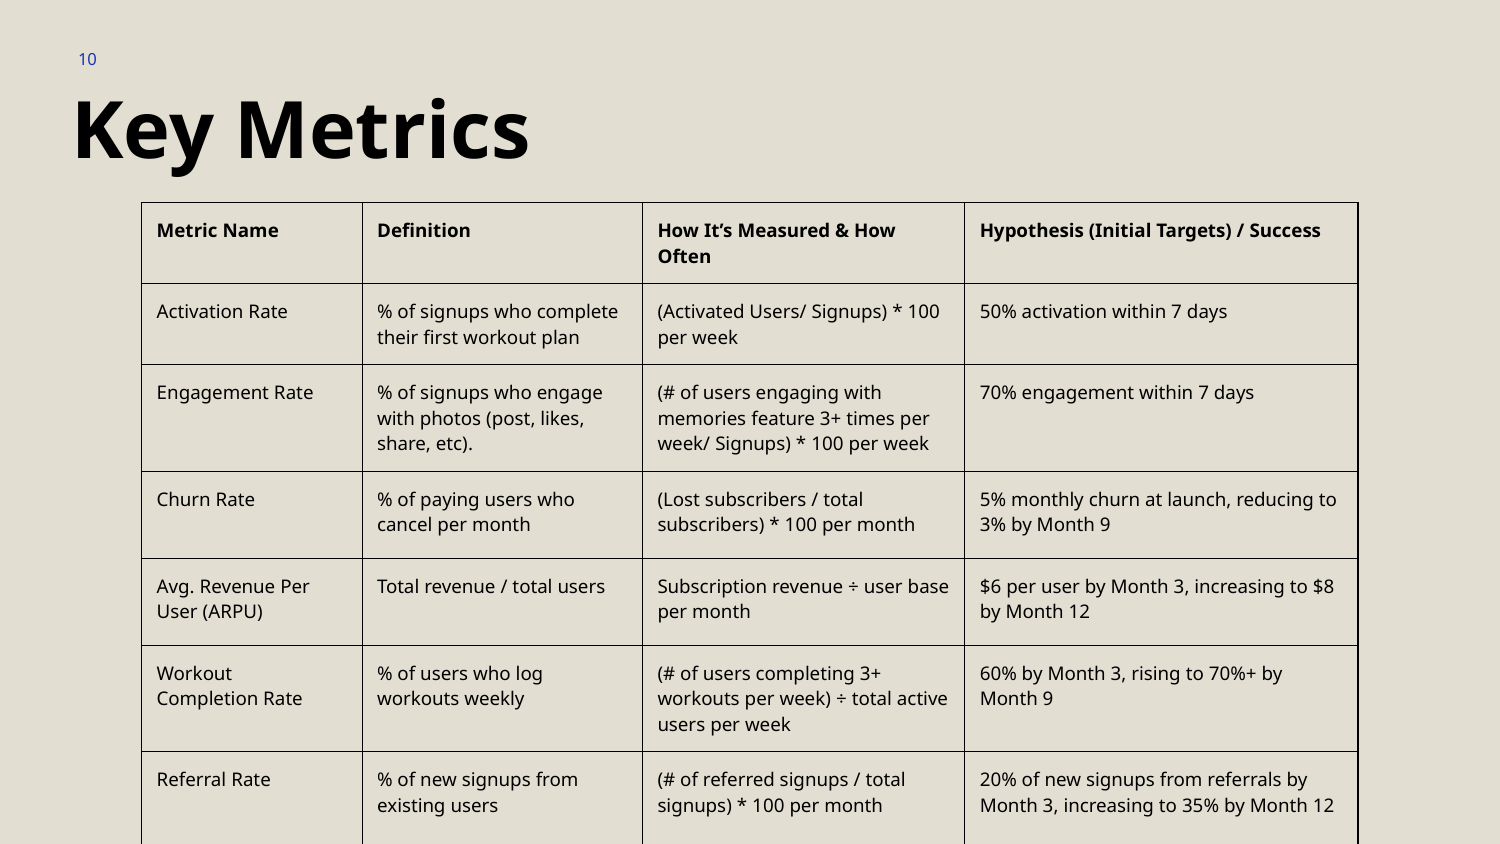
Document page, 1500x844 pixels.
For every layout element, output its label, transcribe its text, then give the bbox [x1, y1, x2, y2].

table_cell (# of users engaging with memories feature 3+ times per week/ Signups) * 100 per week [643, 365, 964, 471]
table_cell Total revenue / total users [363, 559, 642, 645]
table_cell Workout Completion Rate [142, 646, 362, 751]
table_cell Activation Rate [142, 284, 362, 364]
table_cell (# of users completing 3+ workouts per week) ÷ total active users per week [643, 646, 964, 751]
table_cell 60% by Month 3, rising to 70%+ by Month 9 [965, 646, 1357, 751]
table_cell Subscription revenue ÷ user base per month [643, 559, 964, 645]
table_cell Avg. Revenue Per User (ARPU) [142, 559, 362, 645]
table_cell Engagement Rate [142, 365, 362, 471]
title Key Metrics [56, 65, 682, 291]
table_cell Churn Rate [142, 472, 362, 558]
table_cell % of new signups from existing users [363, 752, 642, 844]
table_cell Referral Rate [142, 752, 362, 844]
text_box ‹#› [52, 27, 123, 92]
table_cell (Activated Users/ Signups) * 100 per week [643, 284, 964, 364]
table_cell % of signups who complete their first workout plan [363, 284, 642, 364]
table_cell % of users who log workouts weekly [363, 646, 642, 751]
table_cell % of signups who engage with photos (post, likes, share, etc). [363, 365, 642, 471]
table_cell (Lost subscribers / total subscribers) * 100 per month [643, 472, 964, 558]
table_cell (# of referred signups / total signups) * 100 per month [643, 752, 964, 844]
table_header Metric Name [142, 203, 362, 283]
table_cell $6 per user by Month 3, increasing to $8 by Month 12 [965, 559, 1357, 645]
table_cell % of paying users who cancel per month [363, 472, 642, 558]
table_header Definition [363, 203, 642, 283]
table_cell 50% activation within 7 days [965, 284, 1357, 364]
table_header How It’s Measured & How Often [643, 203, 964, 283]
table_header Hypothesis (Initial Targets) / Success [965, 203, 1357, 283]
table_cell 5% monthly churn at launch, reducing to 3% by Month 9 [965, 472, 1357, 558]
table_cell 70% engagement within 7 days [965, 365, 1357, 471]
table_cell 20% of new signups from referrals by Month 3, increasing to 35% by Month 12 [965, 752, 1357, 844]
